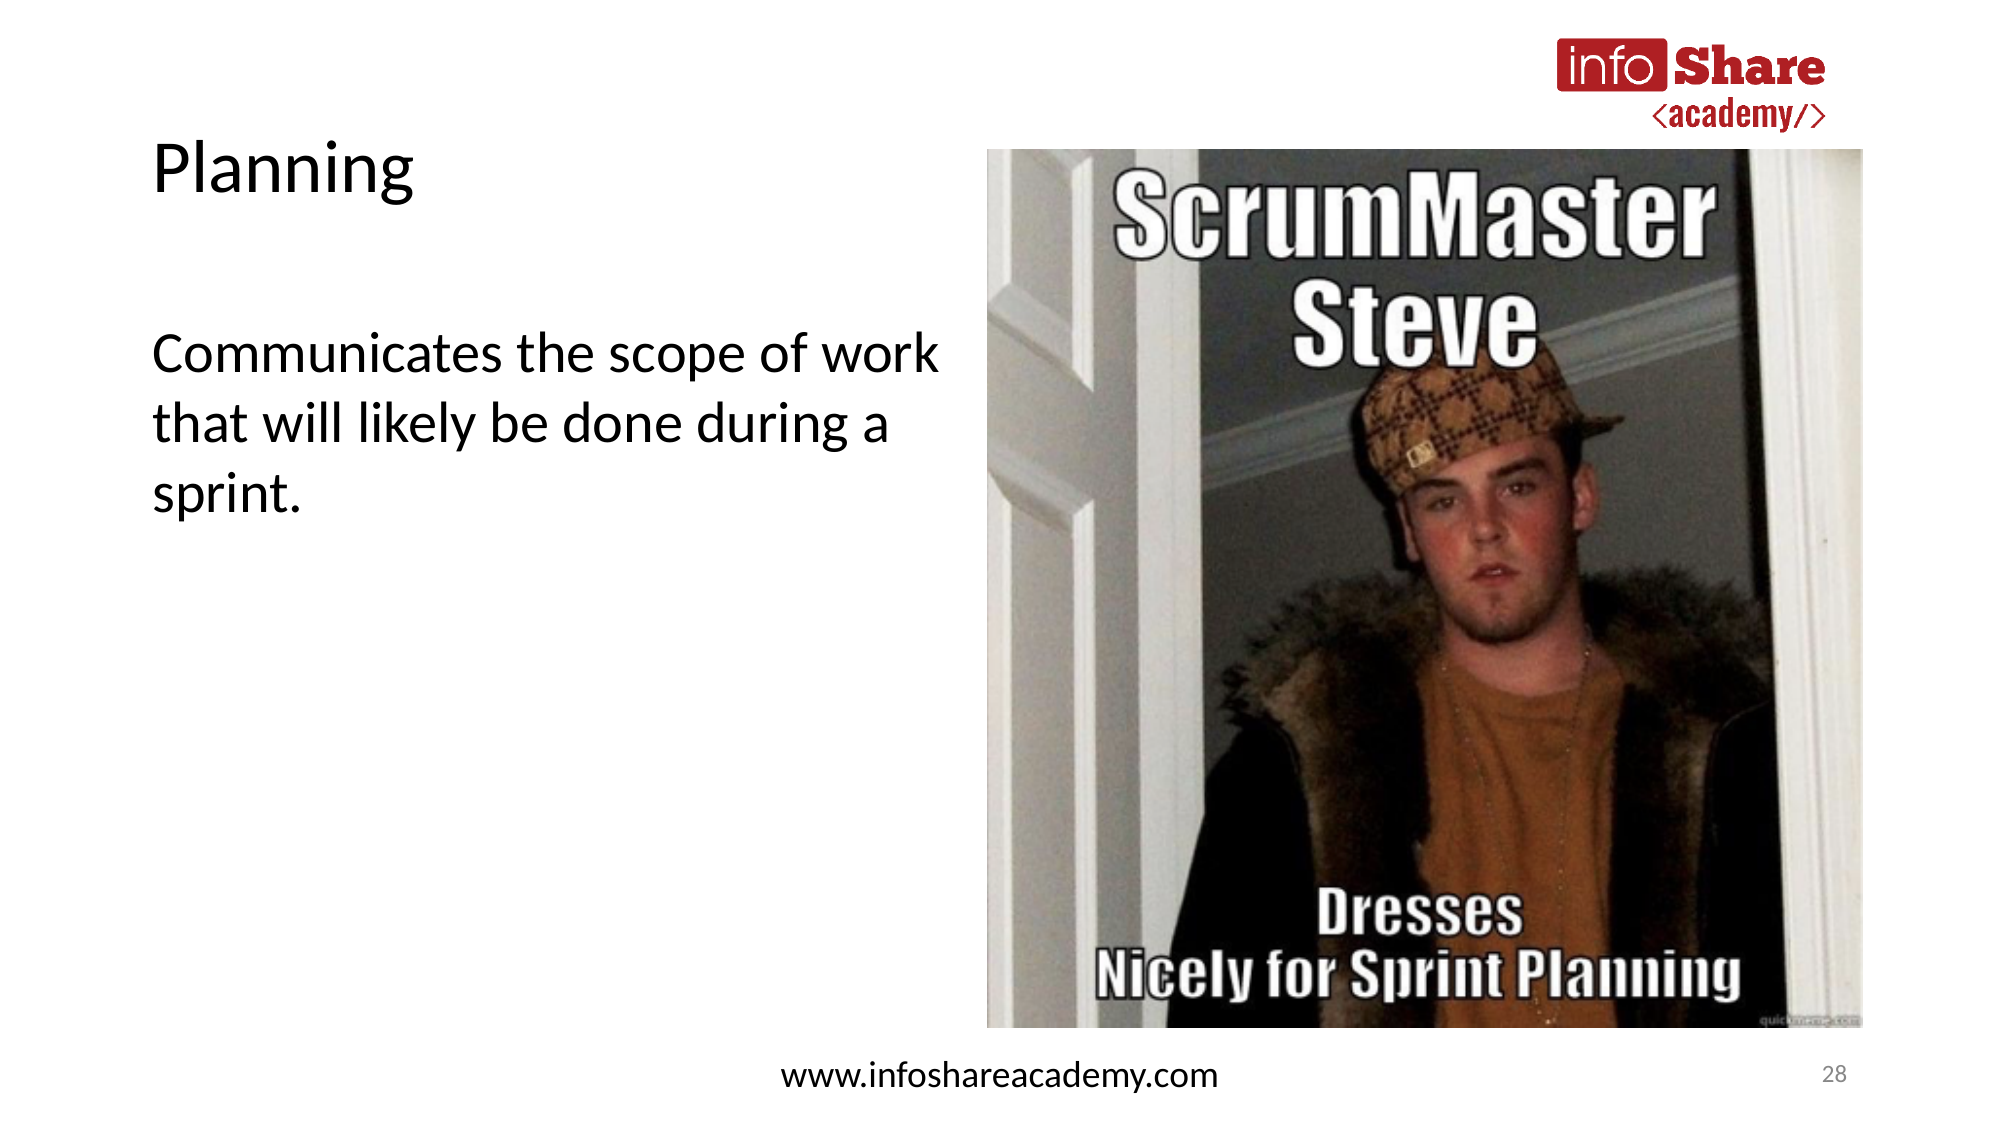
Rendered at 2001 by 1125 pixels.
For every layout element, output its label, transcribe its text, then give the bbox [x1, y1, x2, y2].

slide_number 28 [1412, 1042, 1863, 1103]
footer www.infoshareacademy.com [662, 1042, 1338, 1103]
list Communicates the scope of work that will likely be done during a sprint. [137, 299, 982, 1014]
title Planning [137, 59, 1863, 278]
picture [987, 0, 1865, 1029]
